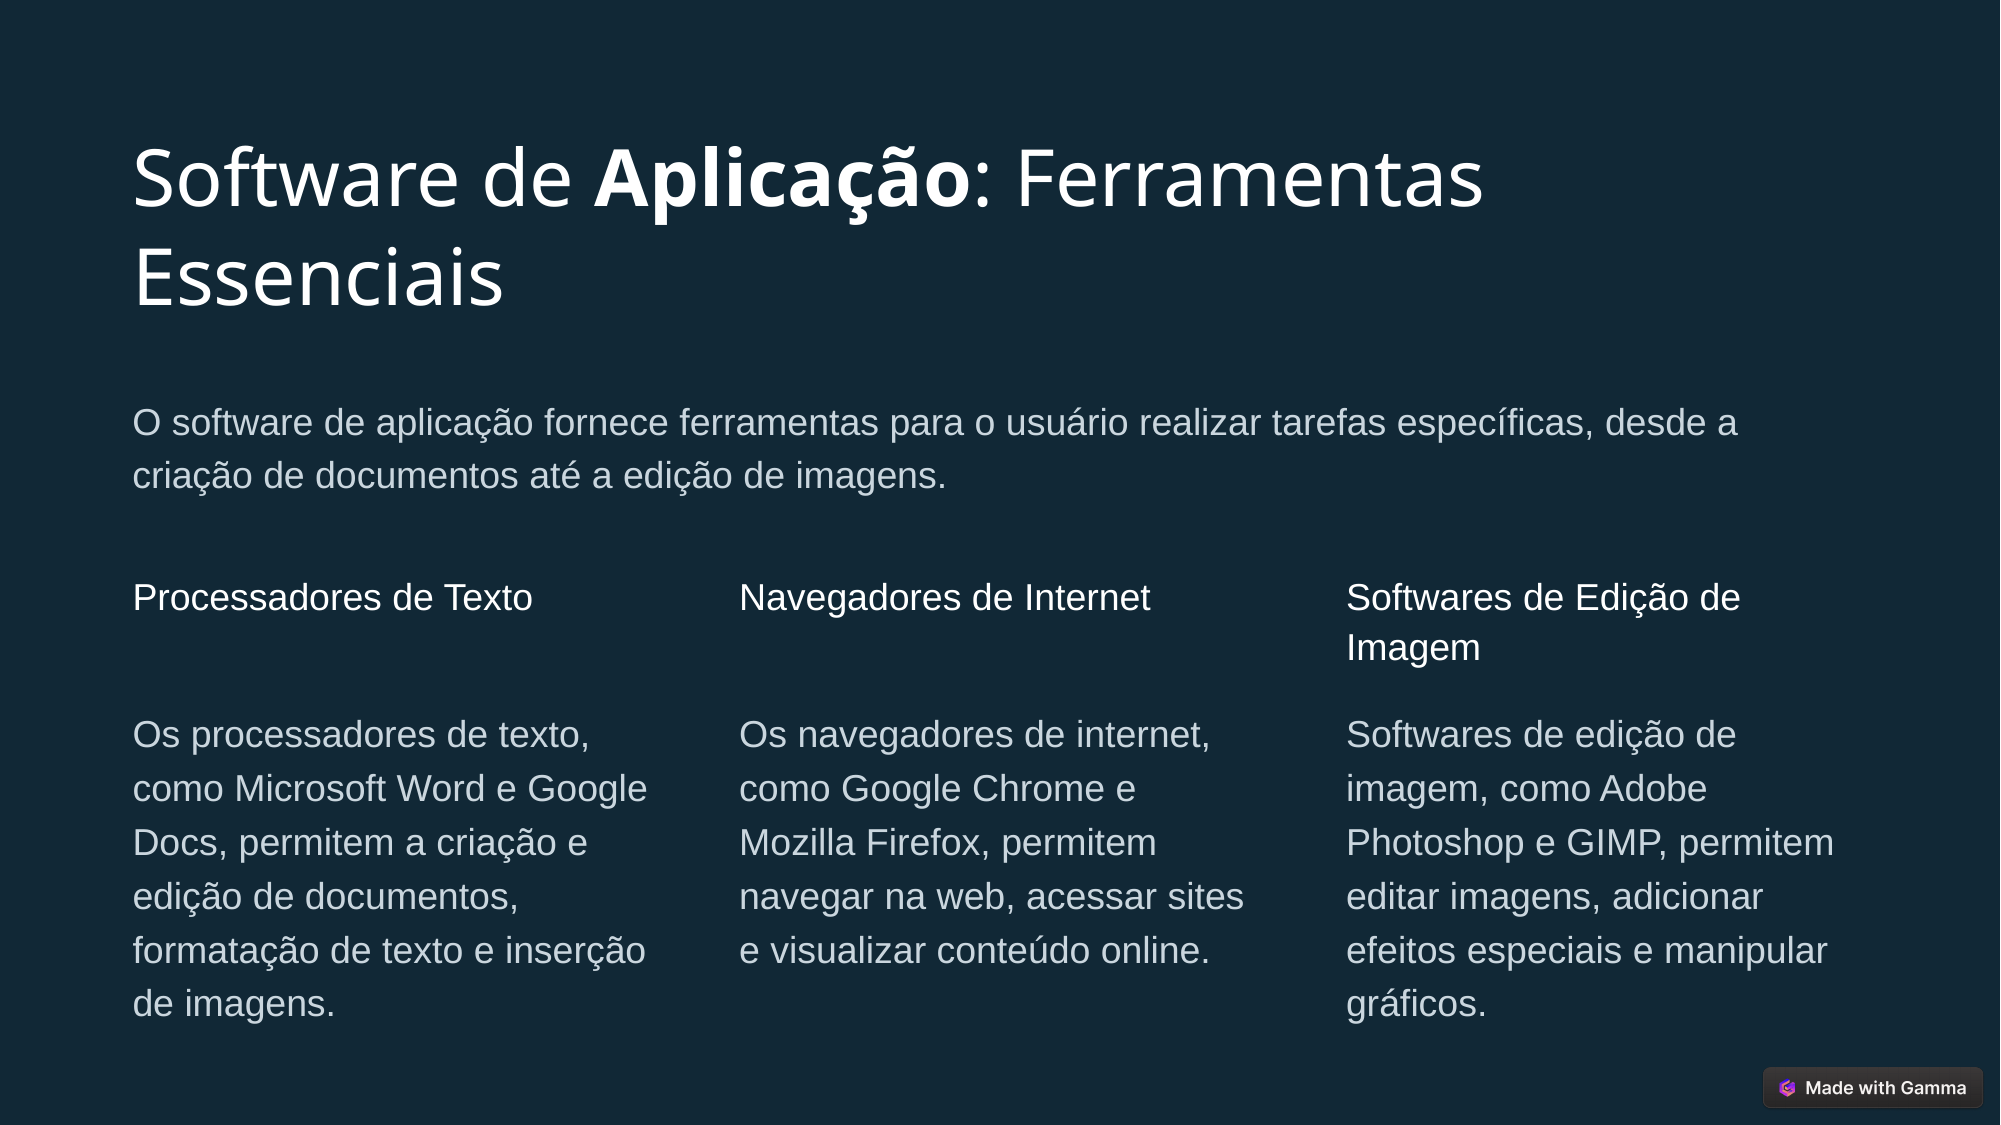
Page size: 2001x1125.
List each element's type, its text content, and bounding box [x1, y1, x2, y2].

picture [1755, 1059, 1991, 1116]
text_box O software de aplicação fornece ferramentas para o usuário realizar tarefas específicas, desde a criação de documentos até a edição de imagens. [132, 388, 1868, 497]
text_box Os navegadores de internet, como Google Chrome e Mozilla Firefox, permitem navegar na web, acessar sites e visualizar conteúdo online. [739, 701, 1263, 918]
text_box Softwares de Edição de Imagem [1345, 568, 1870, 668]
text_box Os processadores de texto, como Microsoft Word e Google Docs, permitem a criação e edição de documentos, formatação de texto e inserção de imagens. [132, 701, 656, 972]
text_box Softwares de edição de imagem, como Adobe Photoshop e GIMP, permitem editar imagens, adicionar efeitos especiais e manipular gráficos. [1345, 701, 1870, 972]
text_box Processadores de Texto [132, 568, 656, 668]
text_box Navegadores de Internet [739, 568, 1263, 668]
text_box Software de Aplicação: Ferramentas Essenciais [132, 122, 1868, 322]
